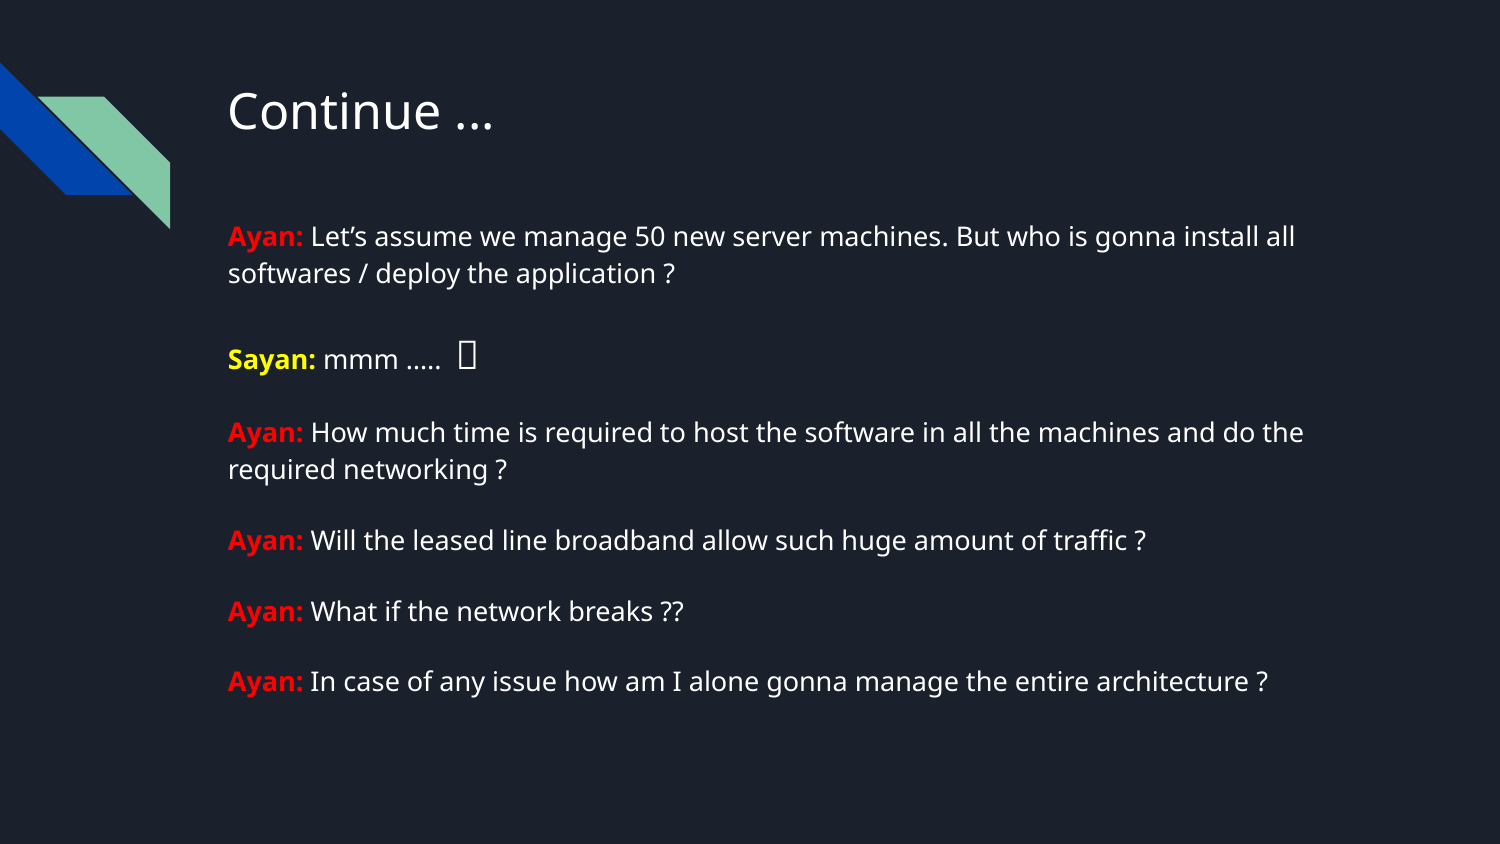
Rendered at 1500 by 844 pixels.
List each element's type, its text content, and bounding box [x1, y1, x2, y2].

list Ayan: Let’s assume we manage 50 new server machines. But who is gonna install all softwares / deploy the application ? Sayan: mmm ….. 🤔 Ayan: How much time is required to host the software in all the machines and do the required networking ? Ayan: Will the leased line broadband allow such huge amount of traffic ? Ayan: What if the network breaks ?? Ayan: In case of any issue how am I alone gonna manage the entire architecture ? [212, 199, 1368, 735]
title Continue ... [212, 64, 1368, 199]
